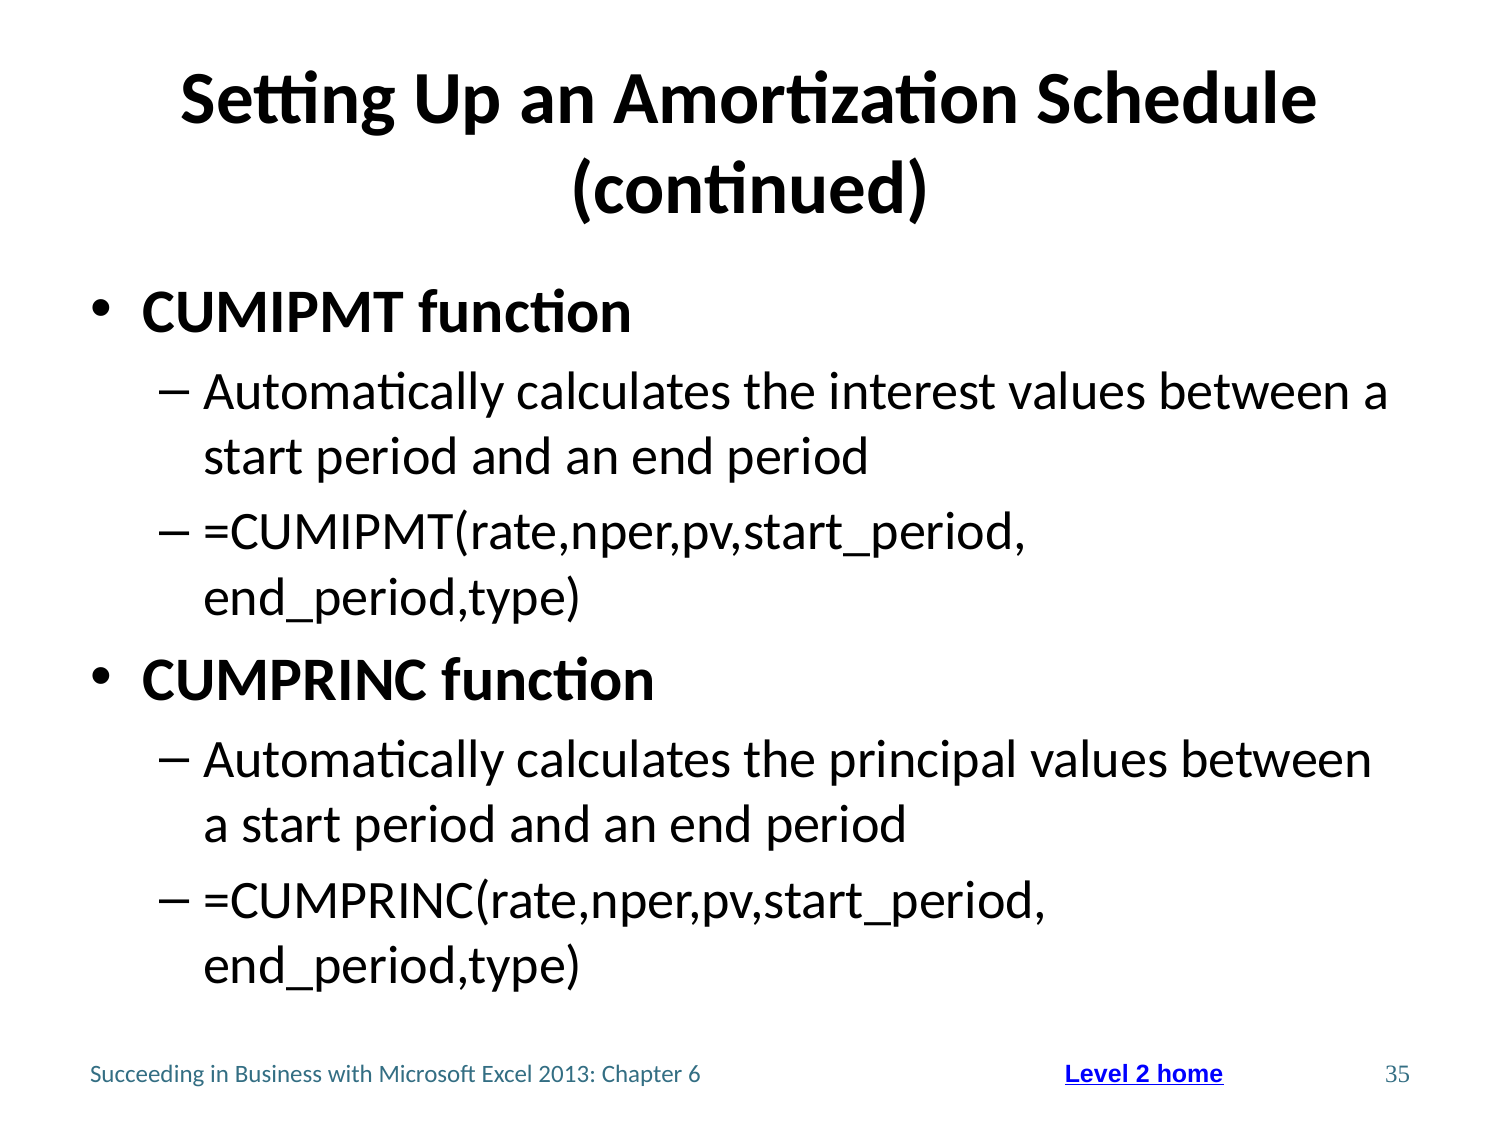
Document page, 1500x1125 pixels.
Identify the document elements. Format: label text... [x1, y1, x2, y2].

slide_number 35 [1074, 1042, 1425, 1103]
list CUMIPMT function Automatically calculates the interest values between a start period and an end period =CUMIPMT(rate,nper,pv,start_period, end_period,type) CUMPRINC function Automatically calculates the principal values between a start period and an end period =CUMPRINC(rate,nper,pv,start_period, end_period,type) [75, 262, 1425, 1005]
text_box Level 2 home [1049, 1050, 1288, 1095]
title Setting Up an Amortization Schedule (continued) [75, 45, 1425, 233]
footer Succeeding in Business with Microsoft Excel 2013: Chapter 6 [75, 1042, 963, 1103]
